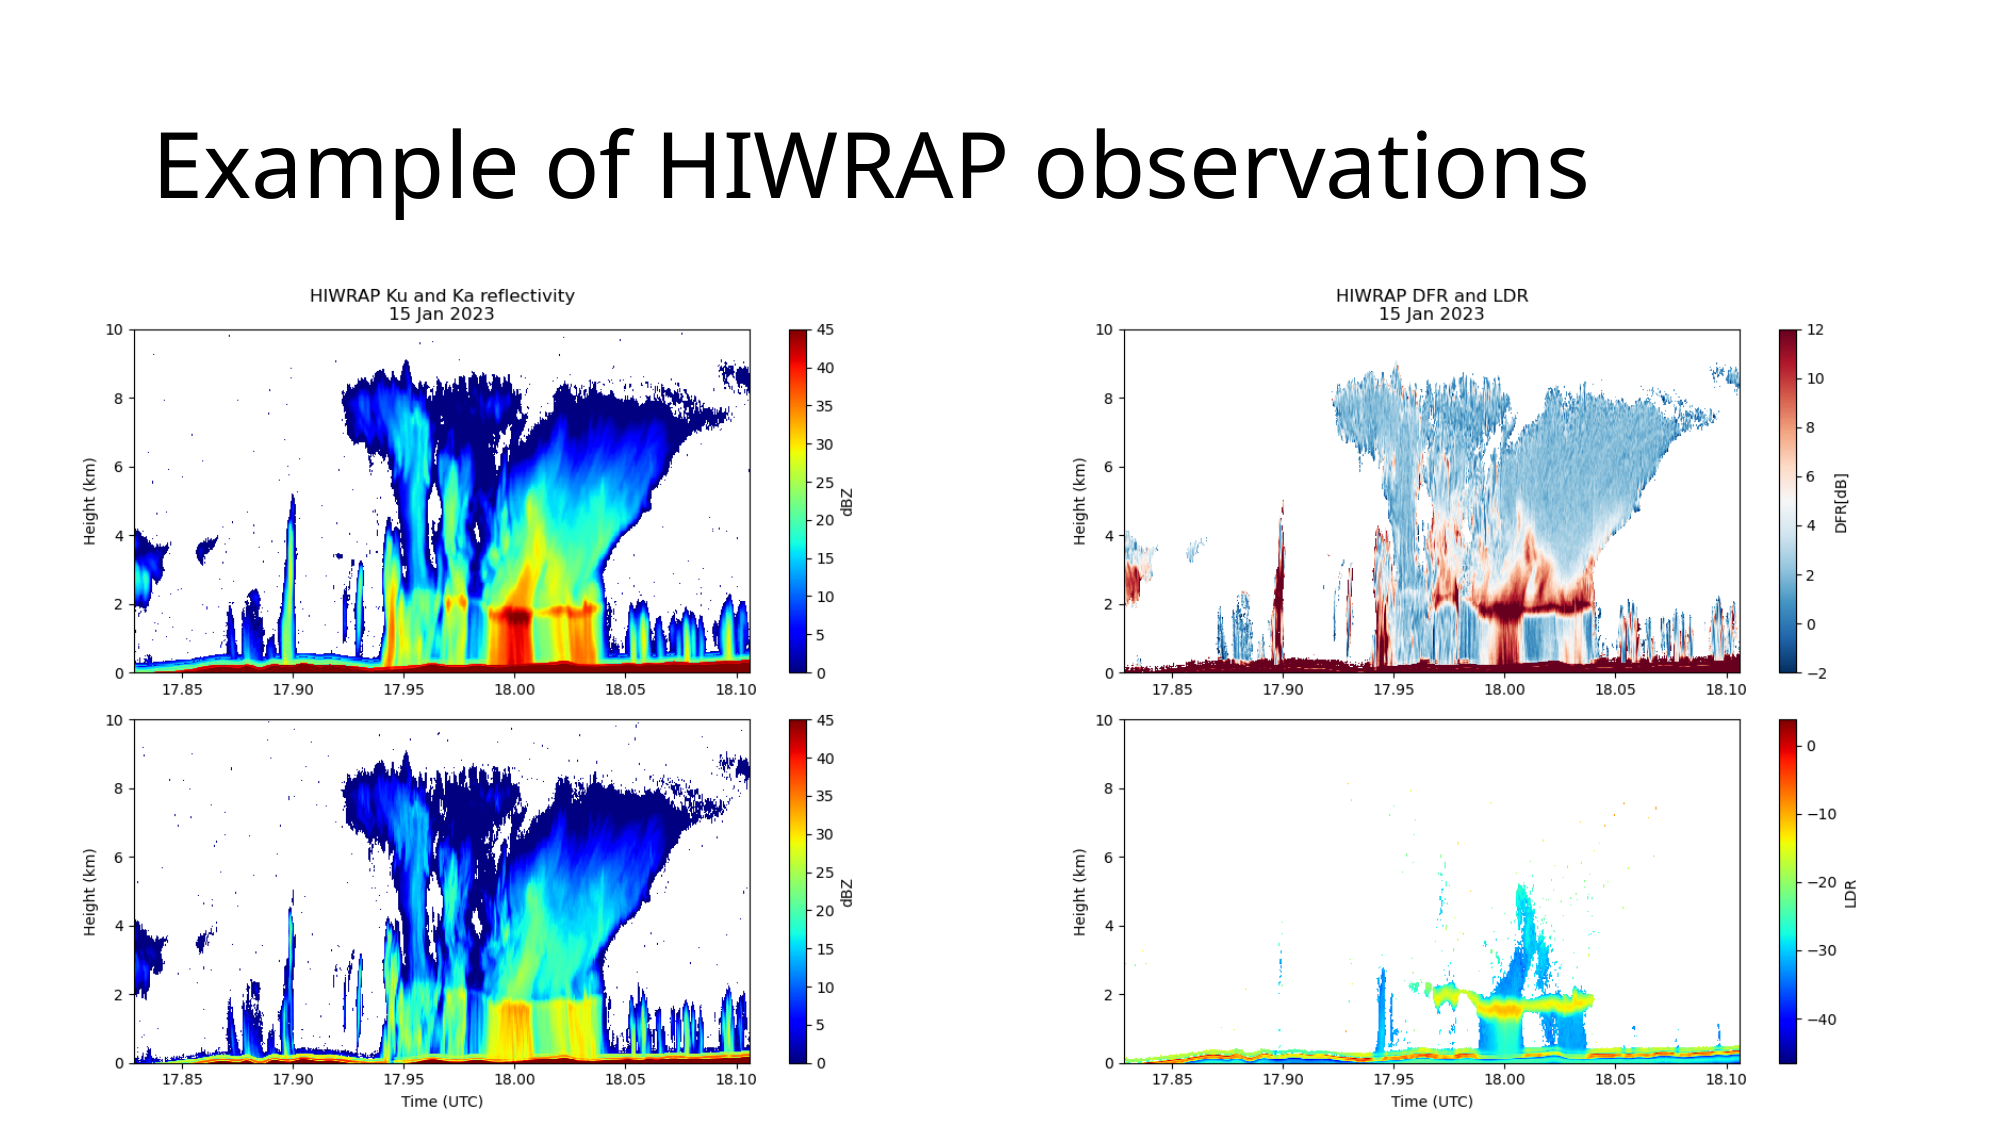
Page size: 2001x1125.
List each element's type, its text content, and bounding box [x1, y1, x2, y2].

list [67, 272, 920, 1125]
title Example of HIWRAP observations [137, 59, 1863, 278]
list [1057, 272, 1910, 1125]
